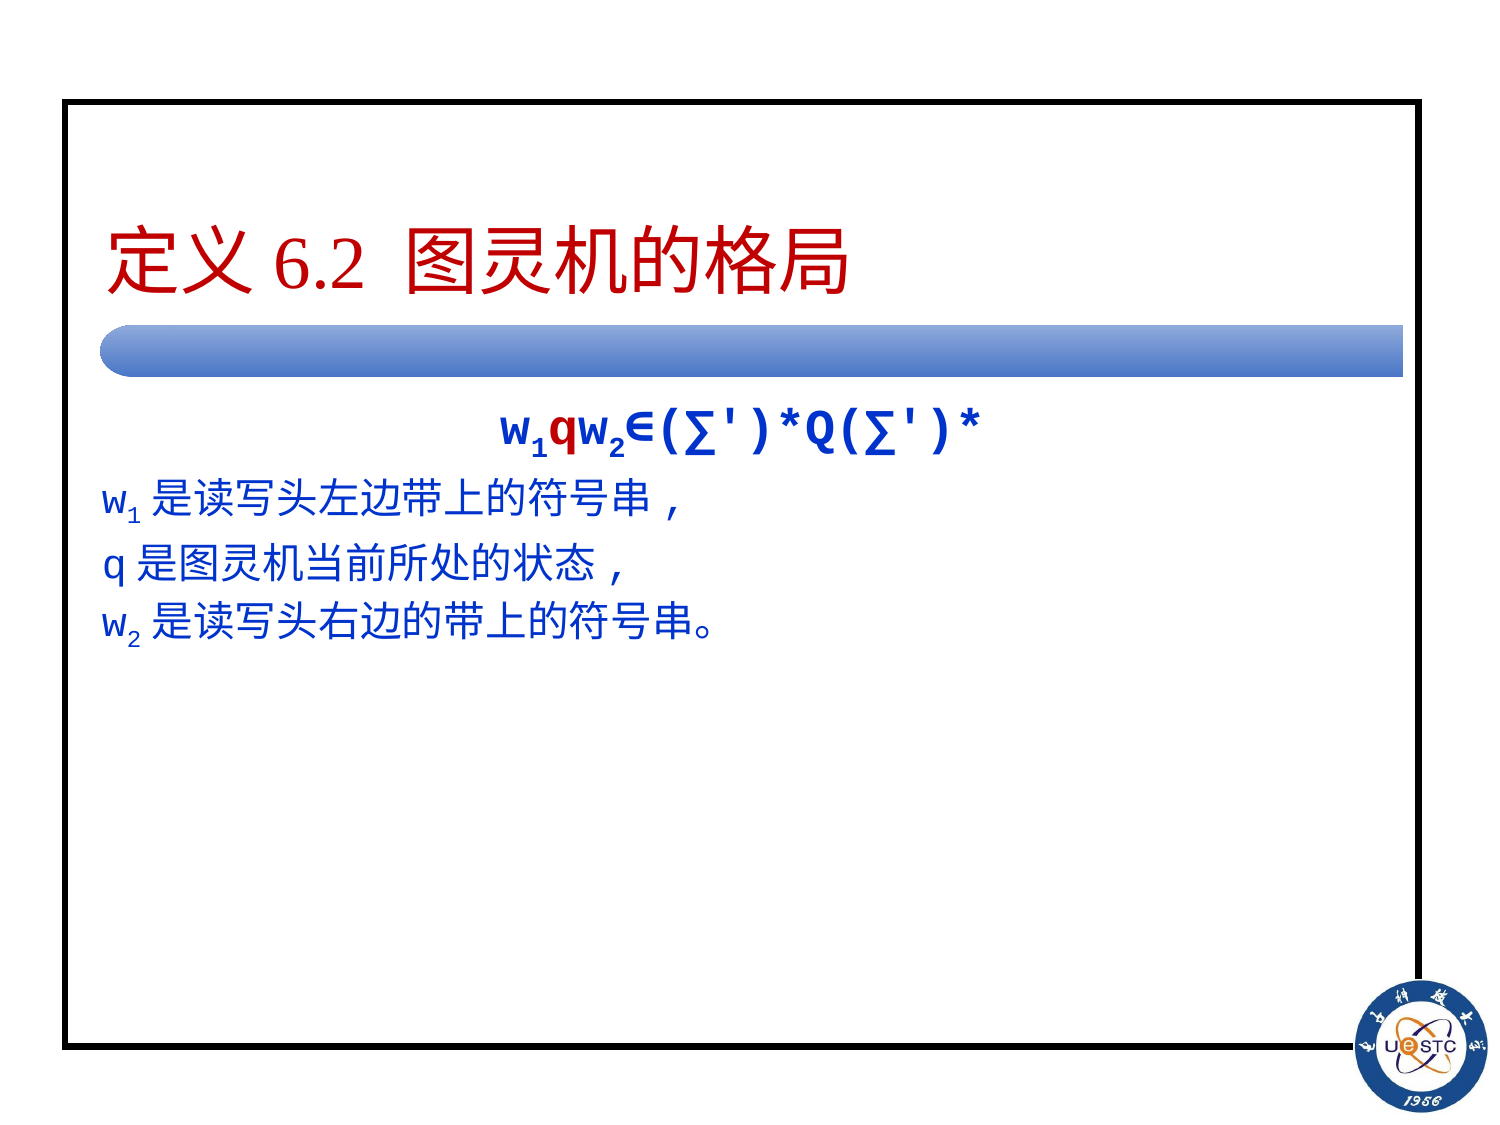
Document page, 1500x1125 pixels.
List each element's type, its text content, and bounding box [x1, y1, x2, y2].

title 定义6.2 图灵机的格局 [90, 125, 1403, 313]
picture [1353, 979, 1489, 1114]
list w1qw2∈(∑′)*Q(∑′)* w1是读写头左边带上的符号串, q是图灵机当前所处的状态, w2是读写头右边的带上的符号串。 [87, 387, 1400, 1035]
